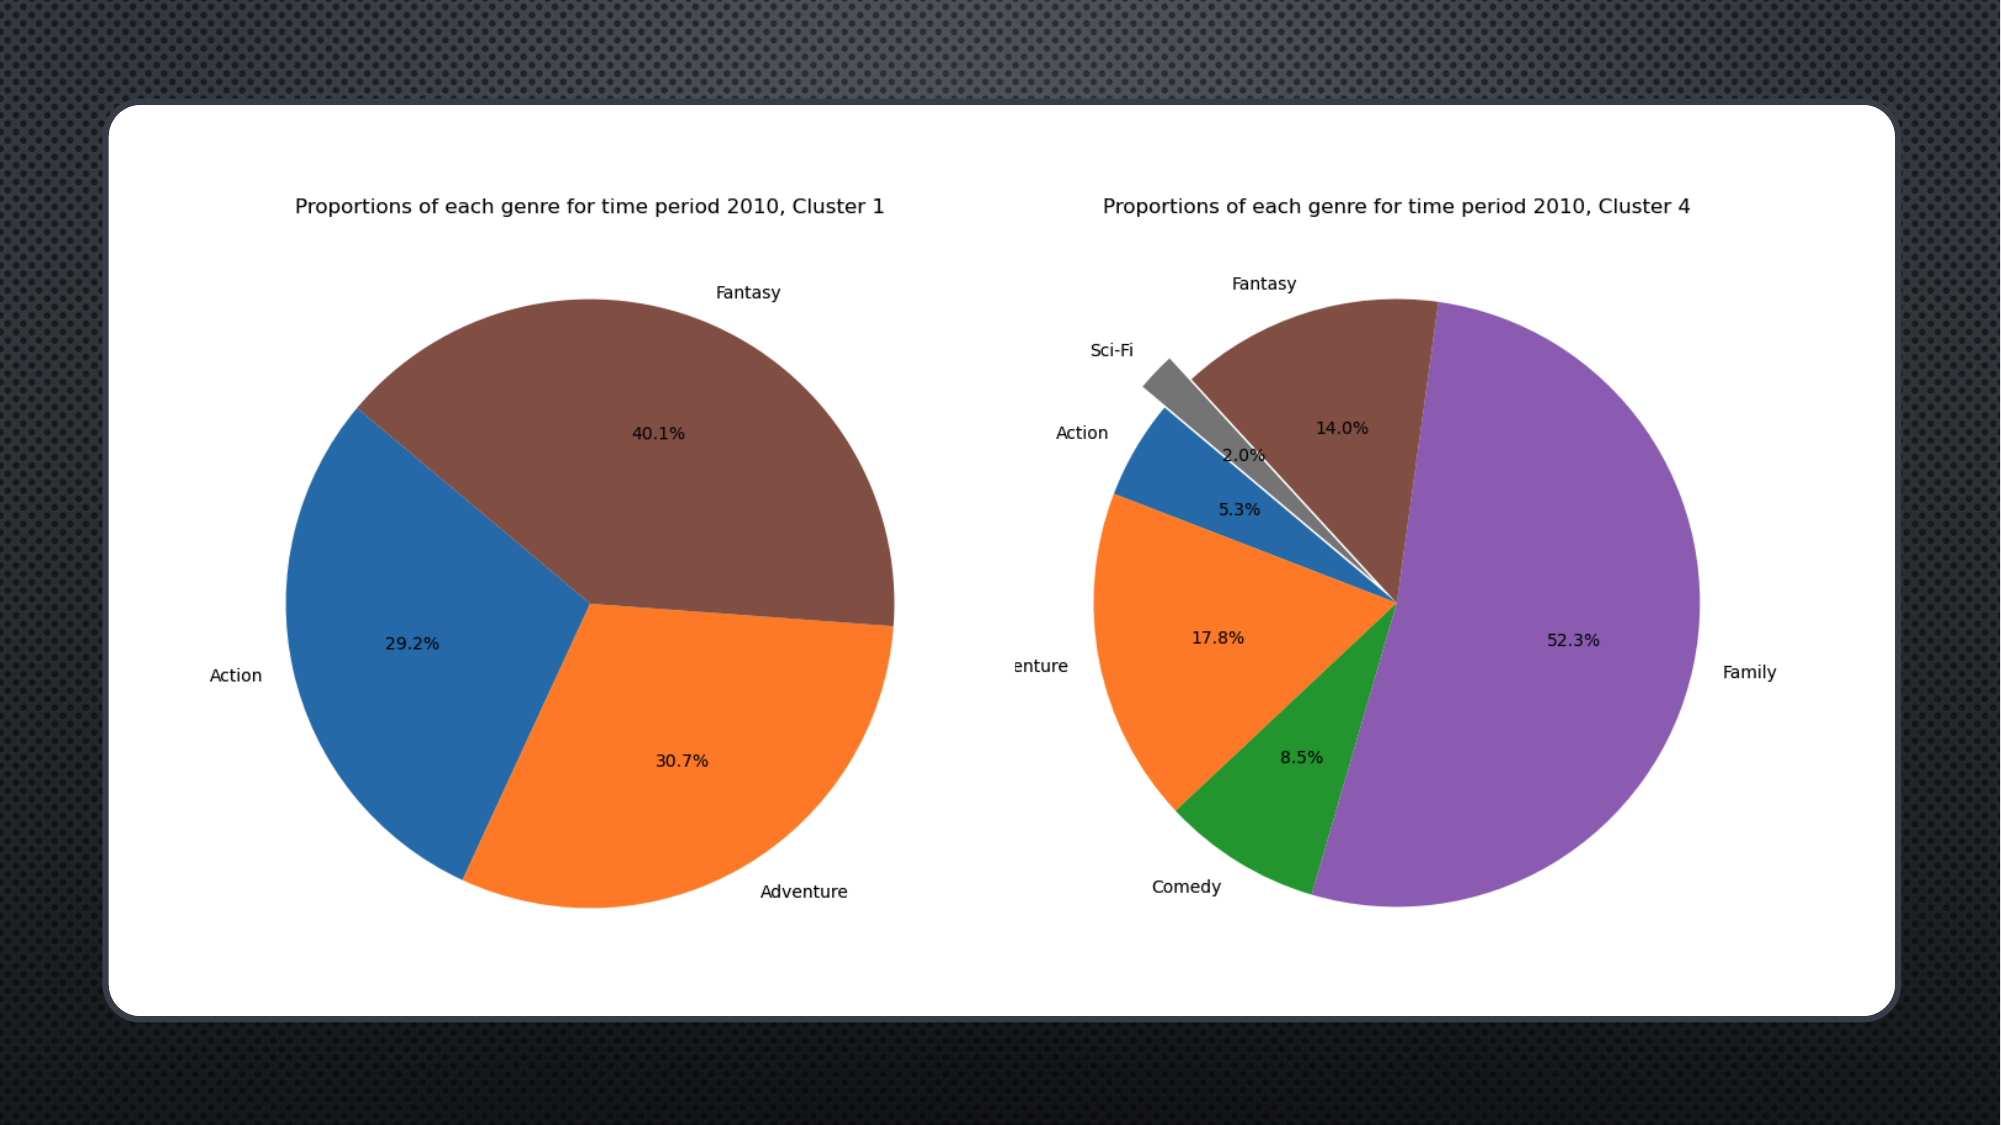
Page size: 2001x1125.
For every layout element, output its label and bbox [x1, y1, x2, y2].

text_box [103, 100, 1900, 1021]
picture [184, 180, 989, 941]
picture [1014, 180, 1820, 941]
